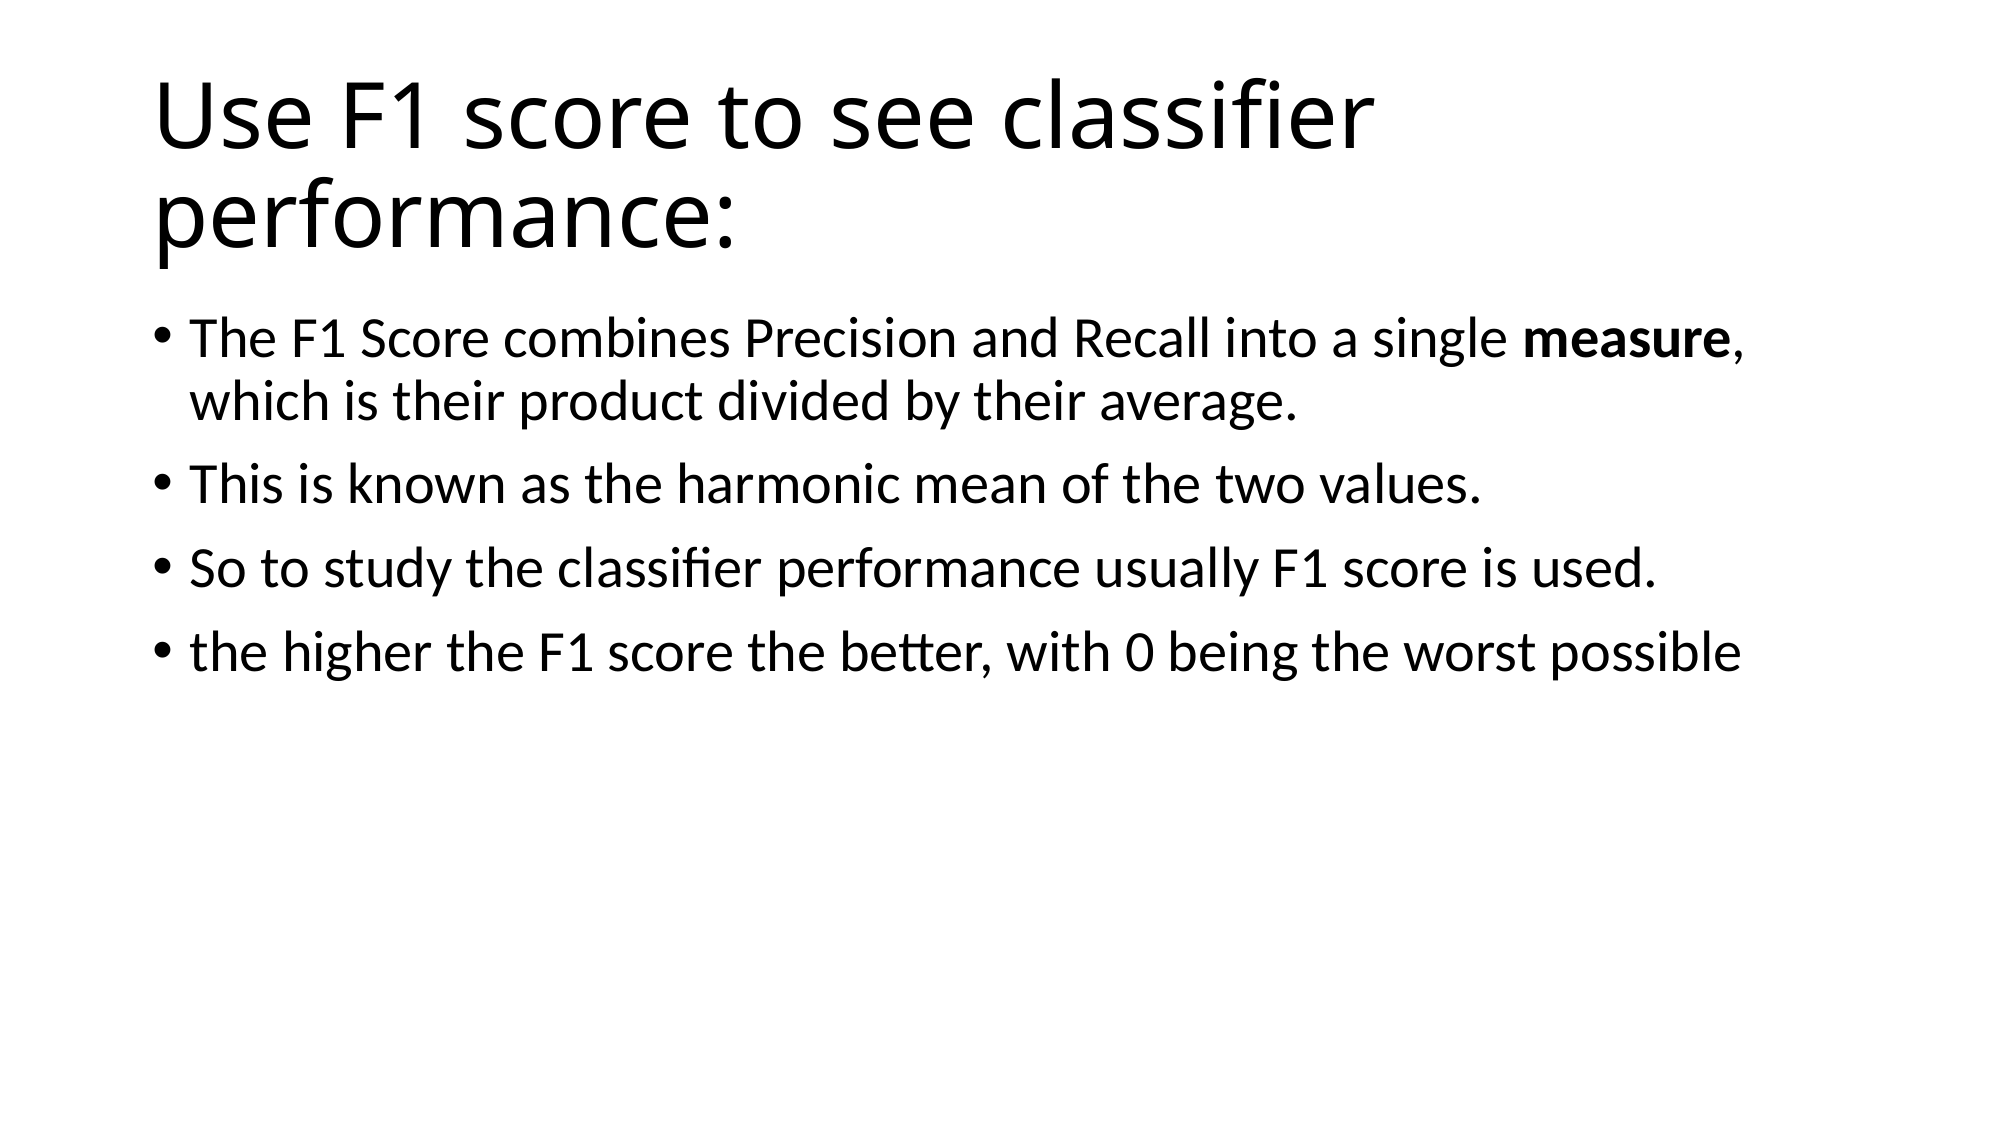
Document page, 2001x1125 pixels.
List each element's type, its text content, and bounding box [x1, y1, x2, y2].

list The F1 Score combines Precision and Recall into a single measure, which is their product divided by their average. This is known as the harmonic mean of the two values. So to study the classifier performance usually F1 score is used. the higher the F1 score the better, with 0 being the worst possible [137, 299, 1863, 1014]
title Use F1 score to see classifier performance: [137, 59, 1863, 278]
